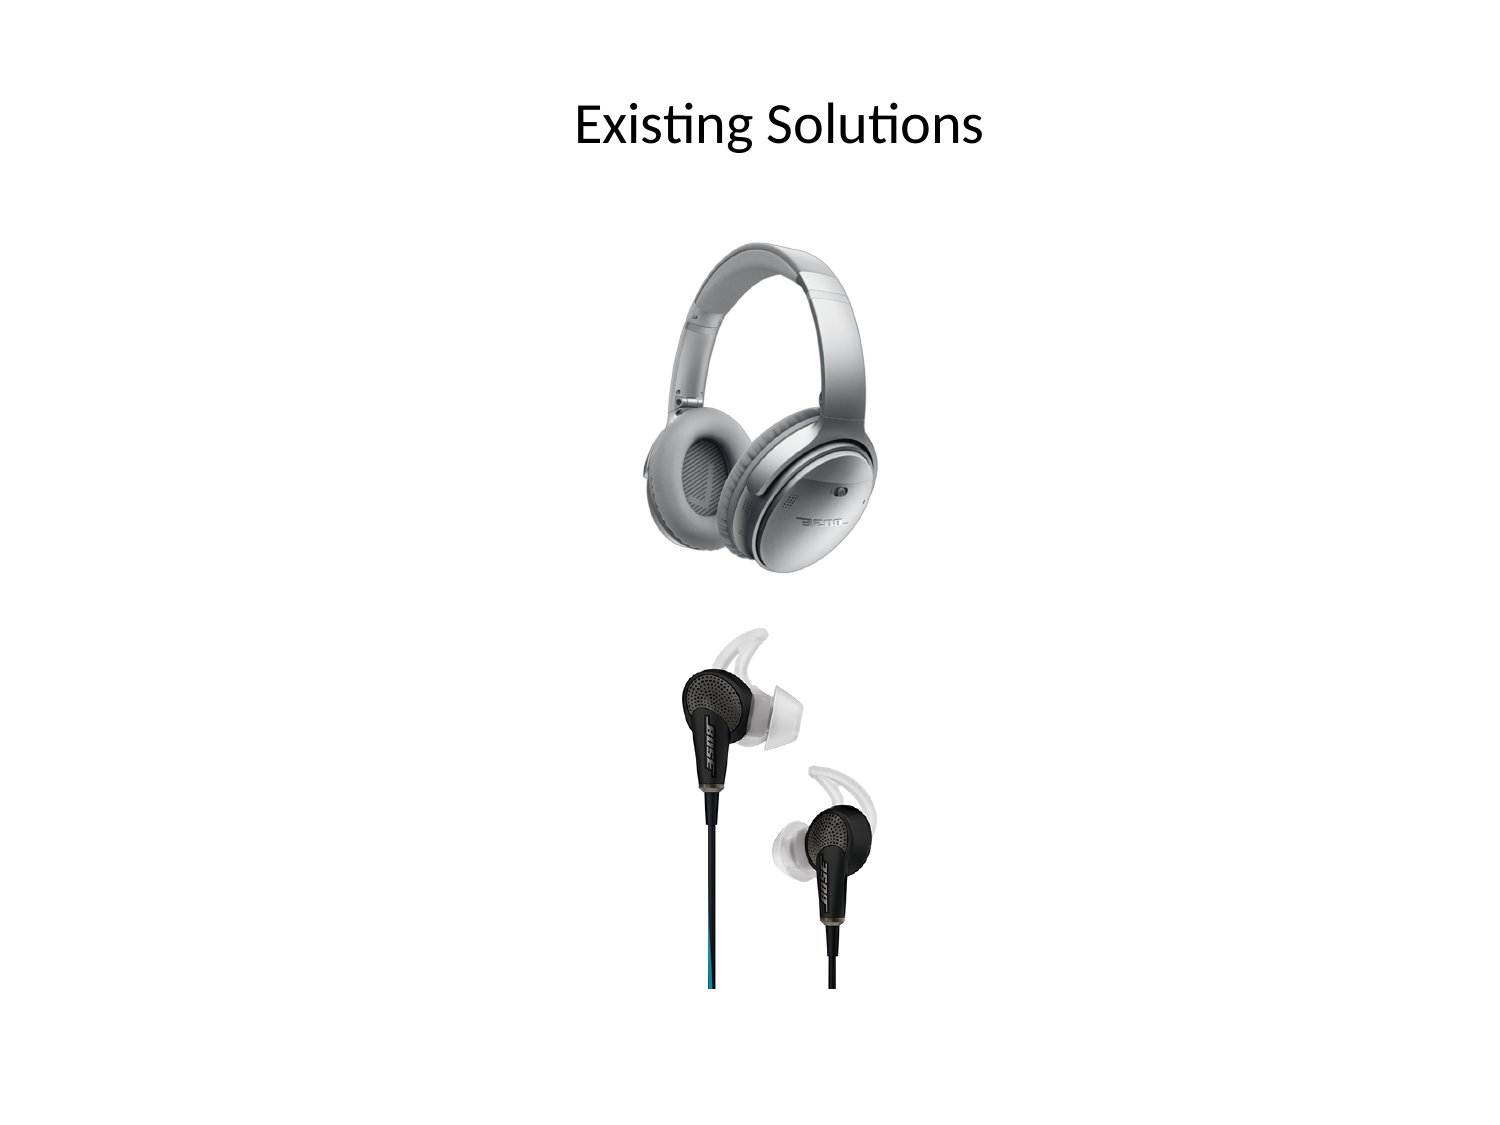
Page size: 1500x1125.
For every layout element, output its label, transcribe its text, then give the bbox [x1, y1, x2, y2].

picture [500, 193, 1004, 624]
picture [581, 623, 978, 989]
text_box Existing Solutions [558, 77, 1001, 163]
